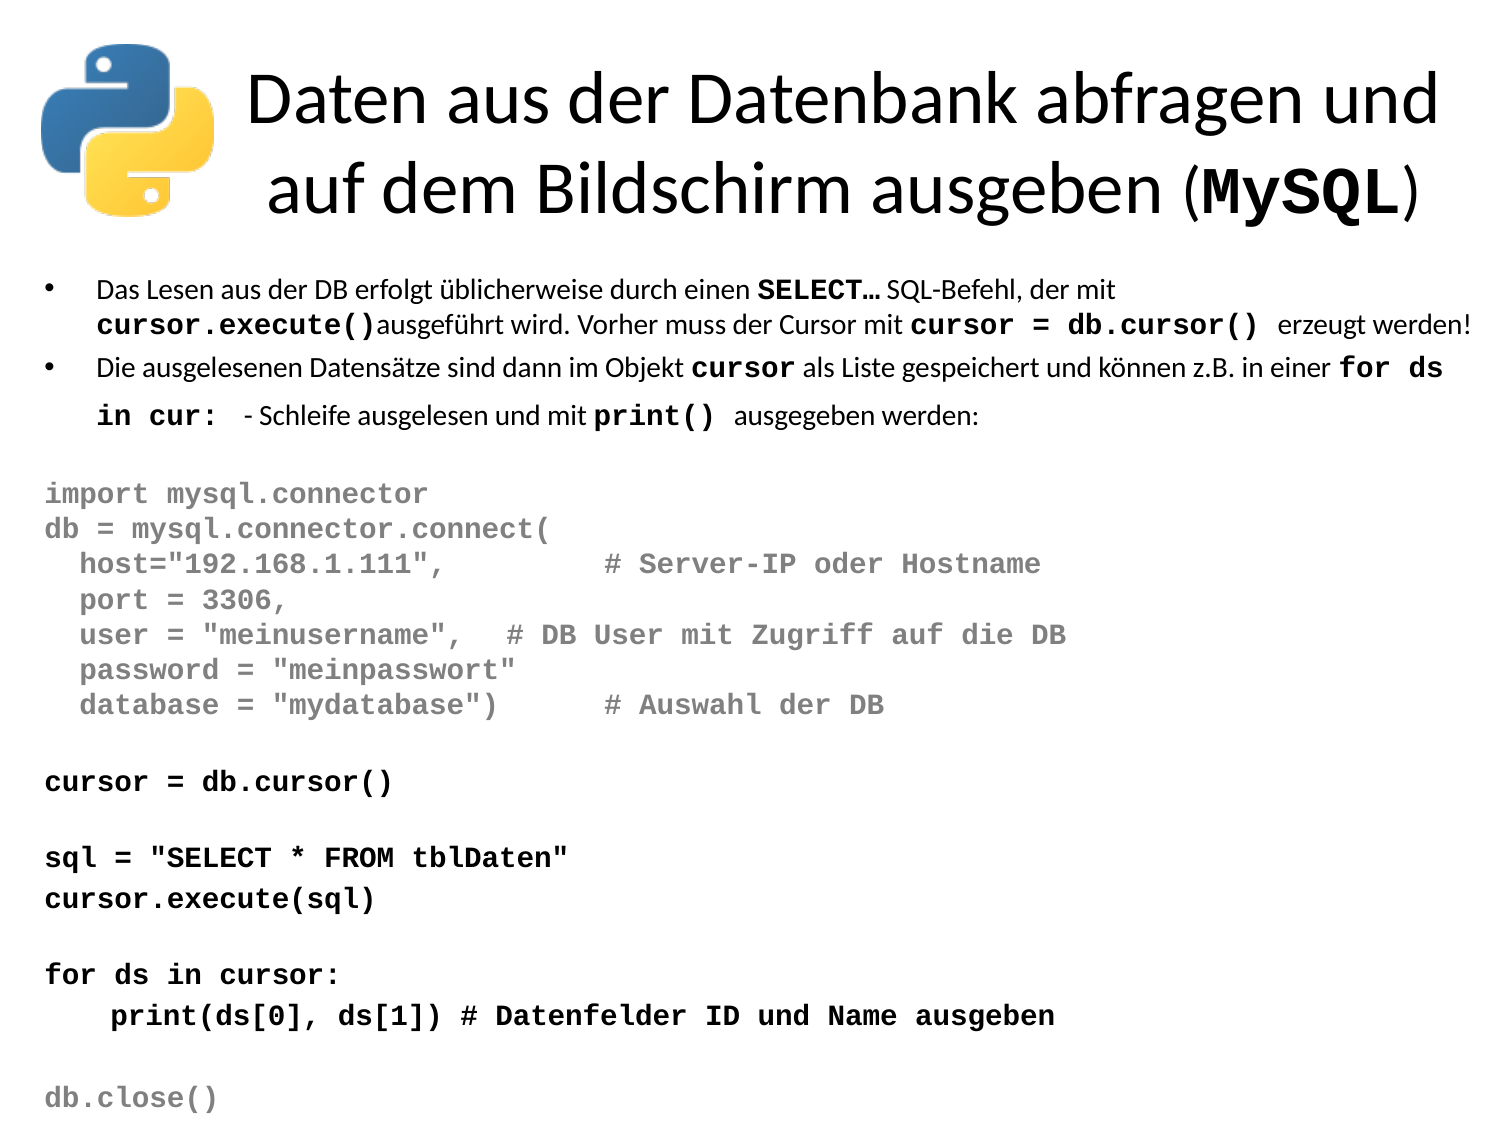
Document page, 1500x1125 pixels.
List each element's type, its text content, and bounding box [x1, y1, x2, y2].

list Das Lesen aus der DB erfolgt üblicherweise durch einen SELECT… SQL-Befehl, der mit cursor.execute()ausgeführt wird. Vorher muss der Cursor mit cursor = db.cursor() erzeugt werden! Die ausgelesenen Datensätze sind dann im Objekt cursor als Liste gespeichert und können z.B. in einer for ds in cur: - Schleife ausgelesen und mit print() ausgegeben werden: import mysql.connector db = mysql.connector.connect( host="192.168.1.111", # Server-IP oder Hostname port = 3306, user = "meinusername", # DB User mit Zugriff auf die DB password = "meinpasswort" database = "mydatabase") # Auswahl der DB cursor = db.cursor() sql = "SELECT * FROM tblDaten" cursor.execute(sql) for ds in cursor: print(ds[0], ds[1]) # Datenfelder ID und Name ausgeben db.close() [29, 262, 1500, 1125]
picture [41, 44, 214, 217]
title Daten aus der Datenbank abfragen und auf dem Bildschirm ausgeben (MySQL) [206, 45, 1483, 233]
